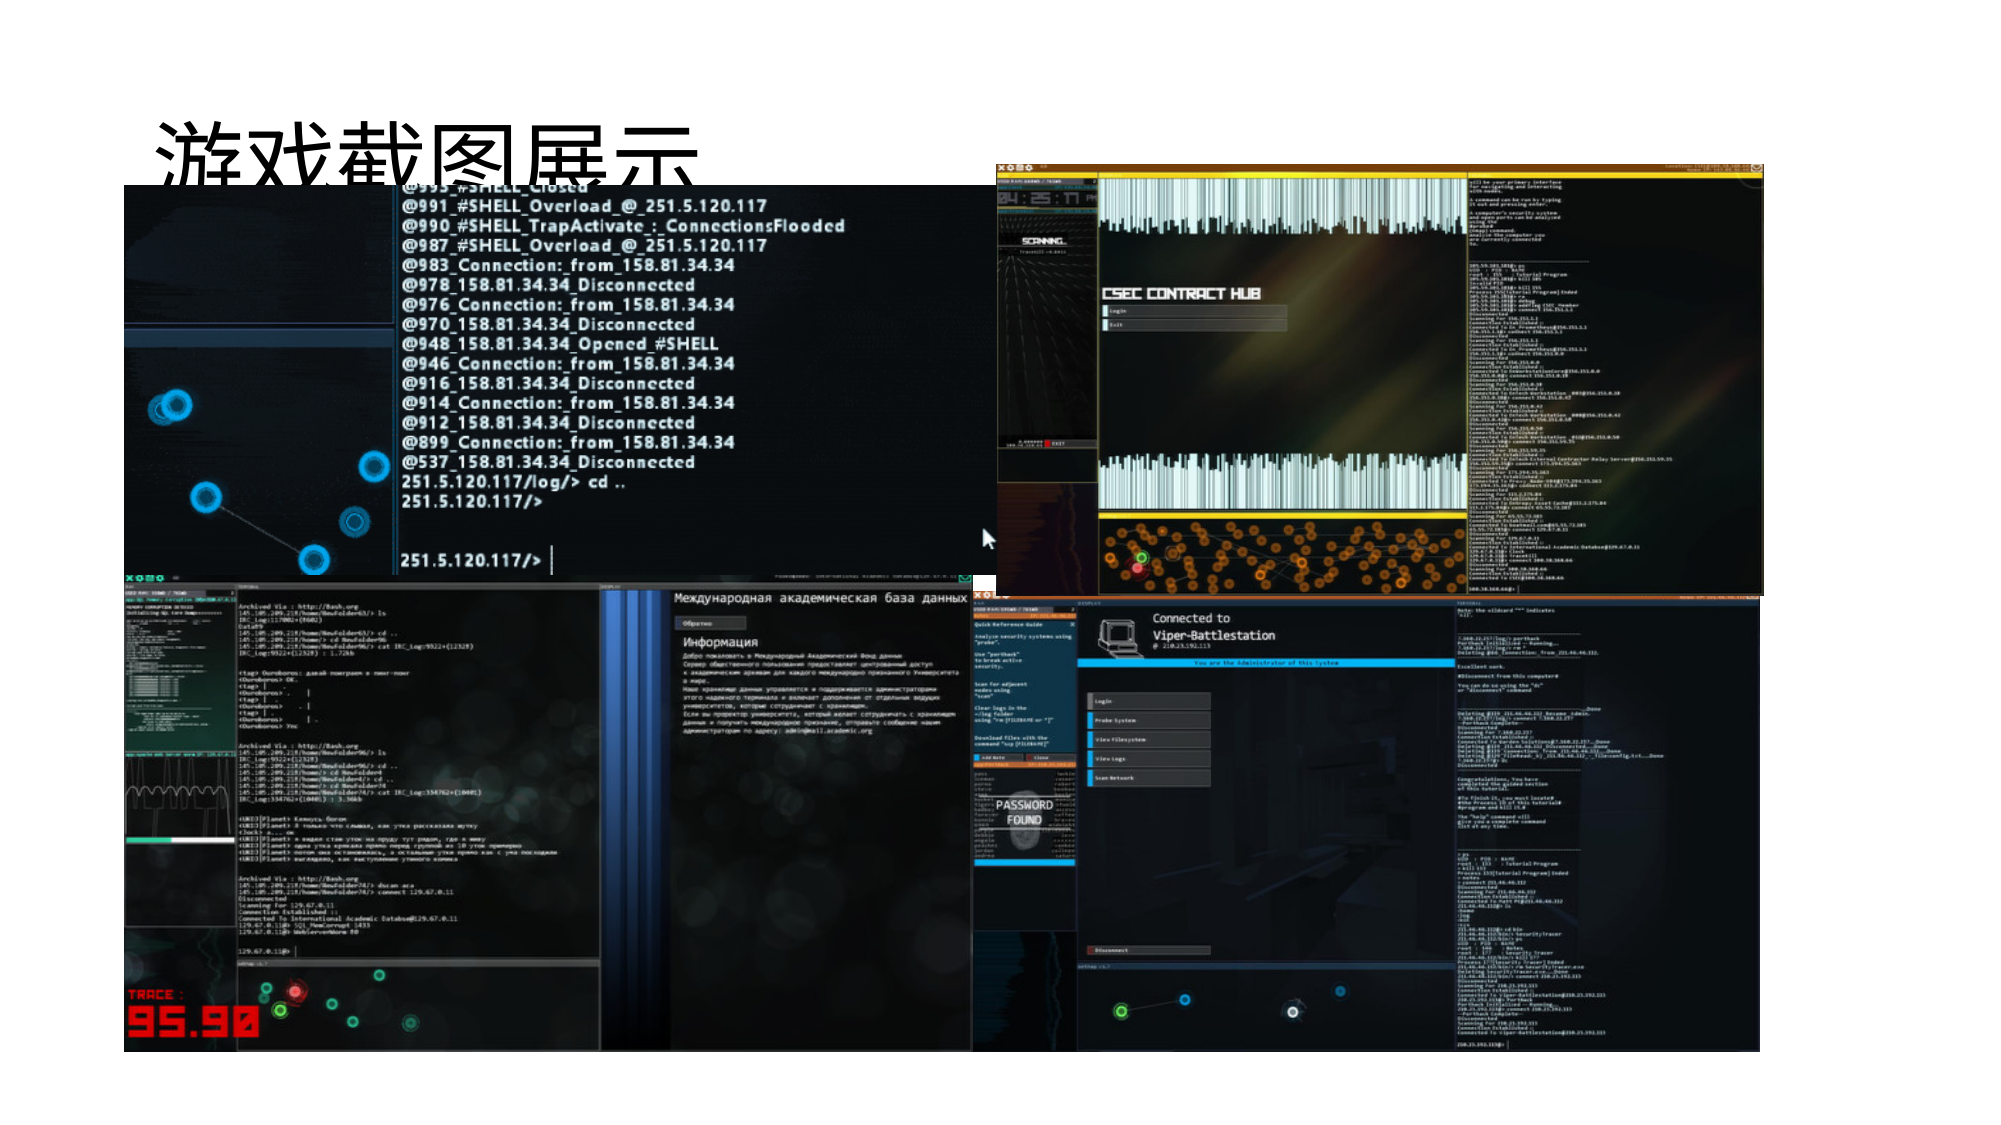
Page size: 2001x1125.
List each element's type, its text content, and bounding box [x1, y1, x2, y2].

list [973, 591, 1760, 1052]
picture [124, 164, 1764, 1052]
title 游戏截图展示 [137, 59, 1863, 278]
